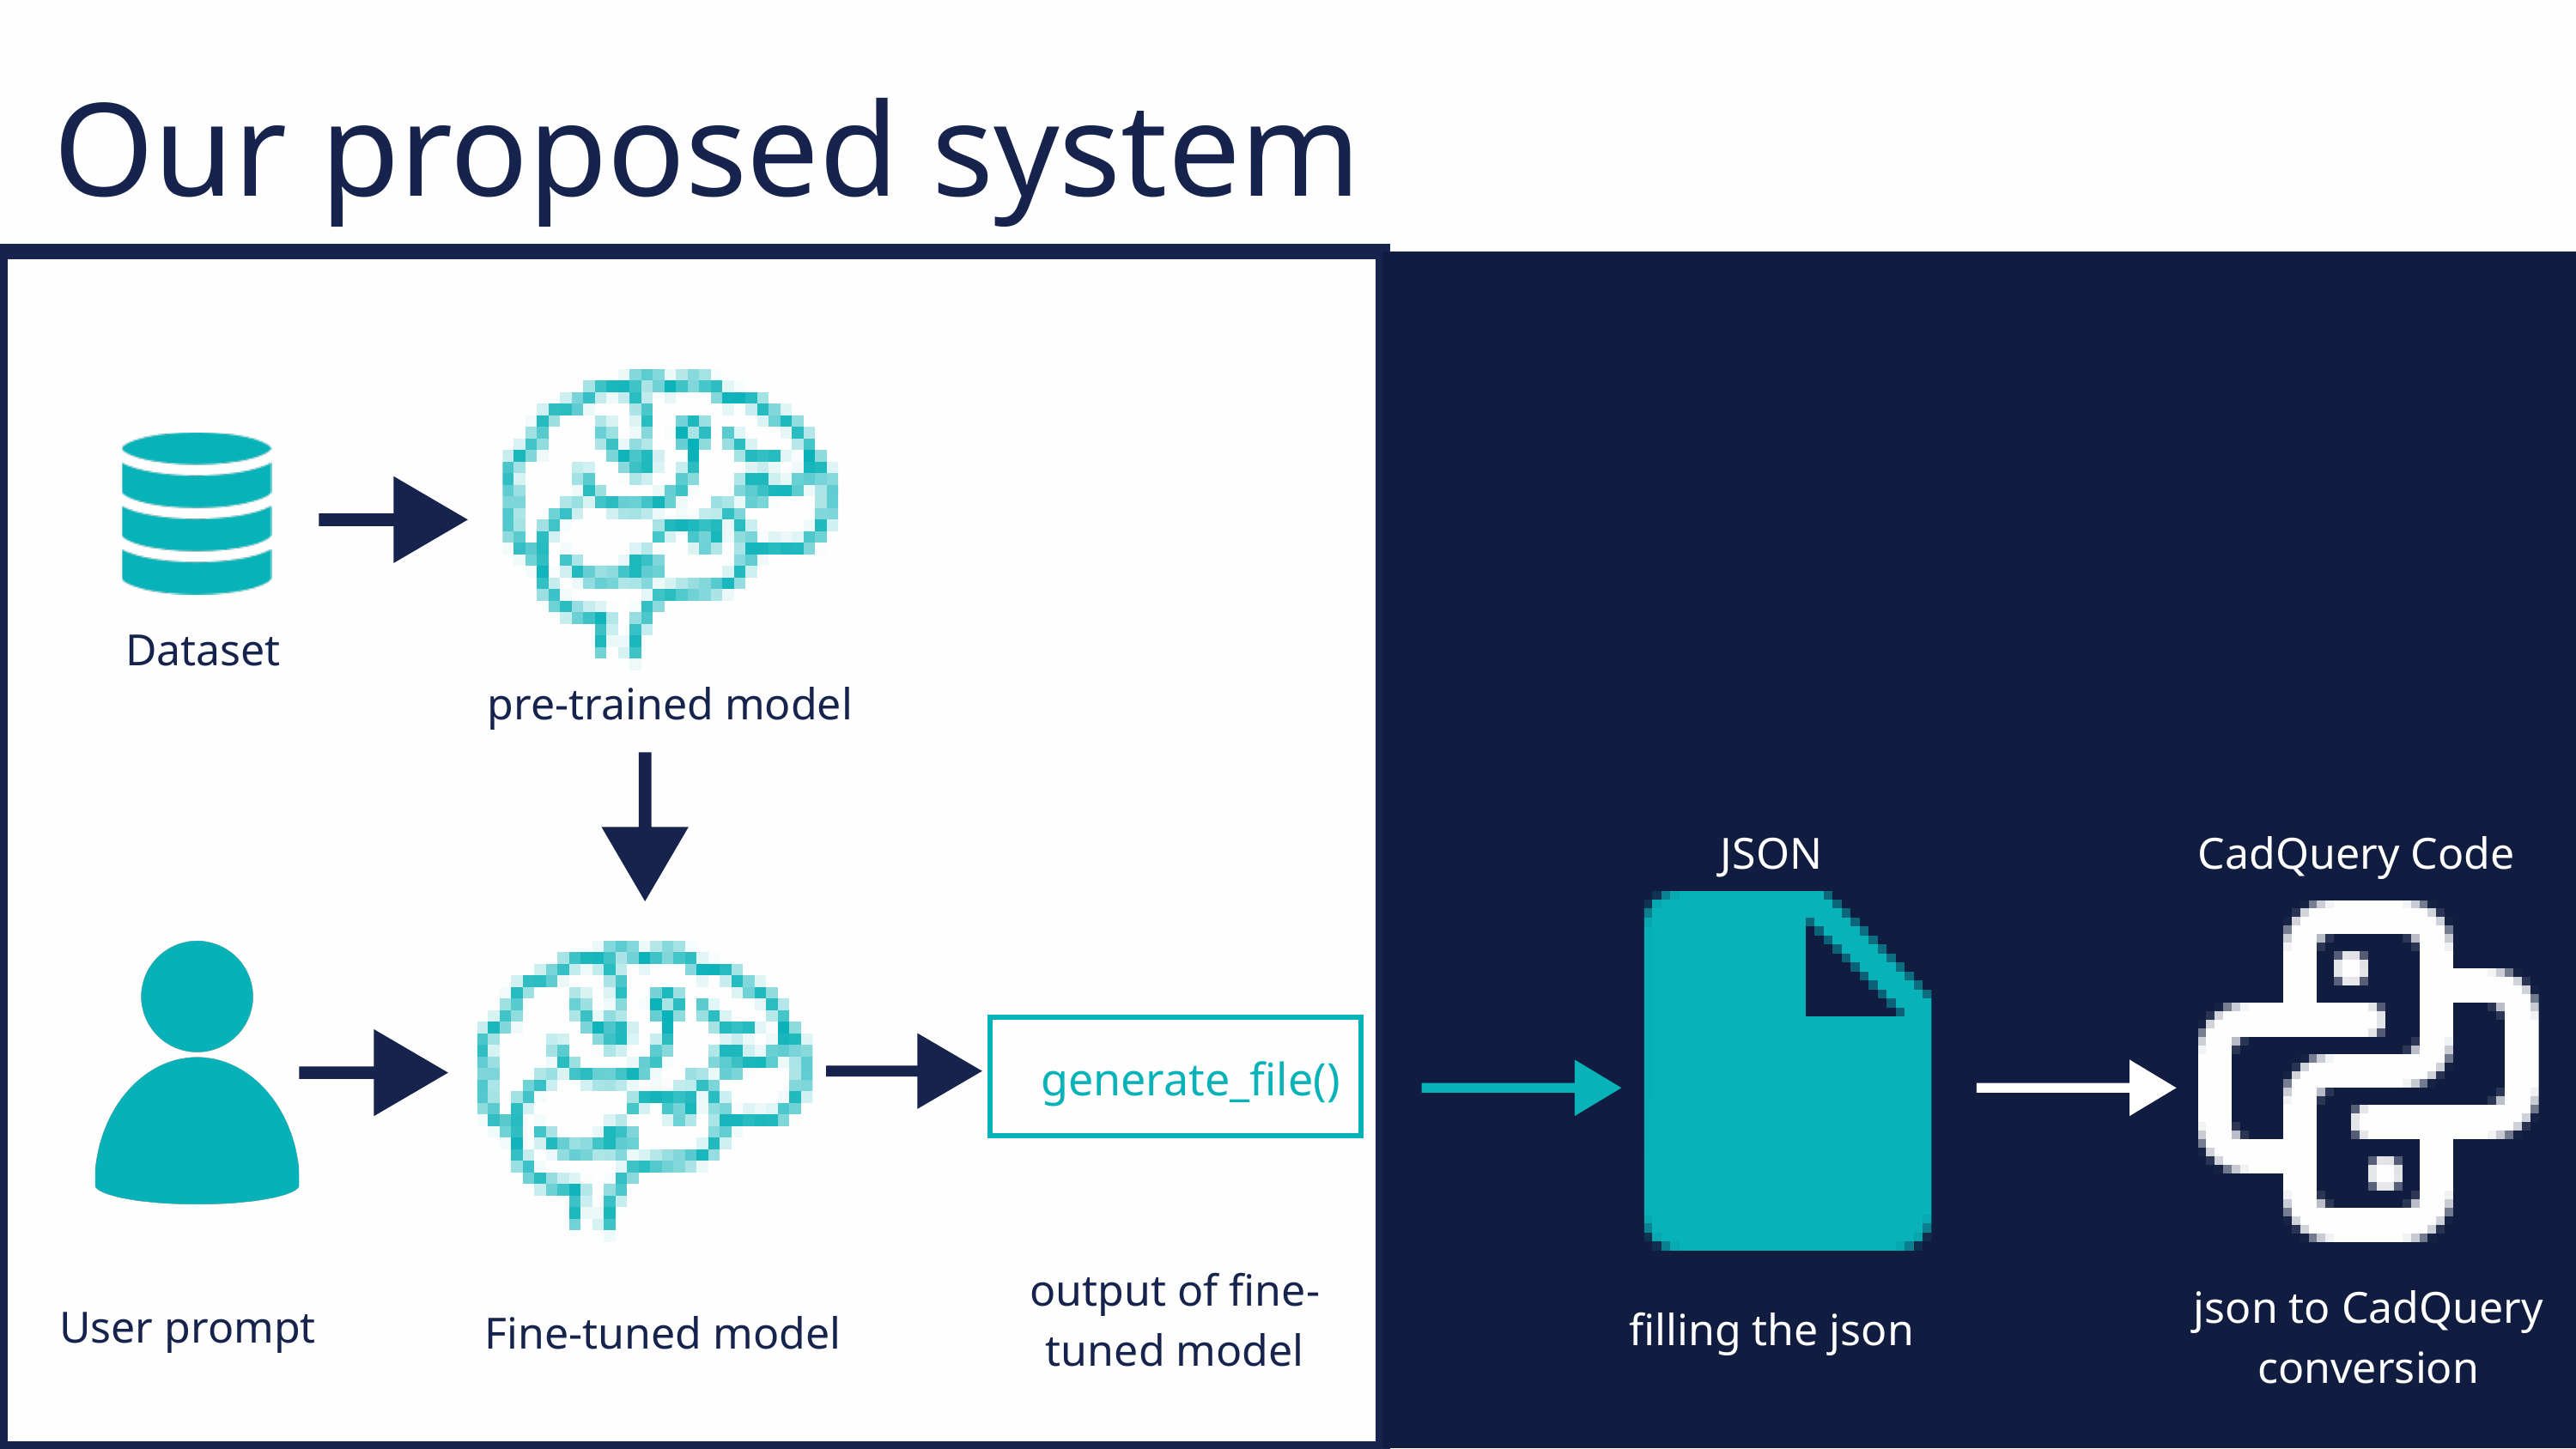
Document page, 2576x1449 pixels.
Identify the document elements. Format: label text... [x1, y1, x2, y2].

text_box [330, 997, 417, 1148]
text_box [0, 251, 1380, 1449]
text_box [866, 992, 943, 1149]
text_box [601, 752, 689, 902]
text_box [1382, 251, 2576, 1449]
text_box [1421, 1059, 1622, 1117]
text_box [349, 445, 437, 595]
text_box Our proposed system [53, 76, 1831, 222]
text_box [989, 1016, 1362, 1137]
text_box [1976, 1059, 2177, 1117]
